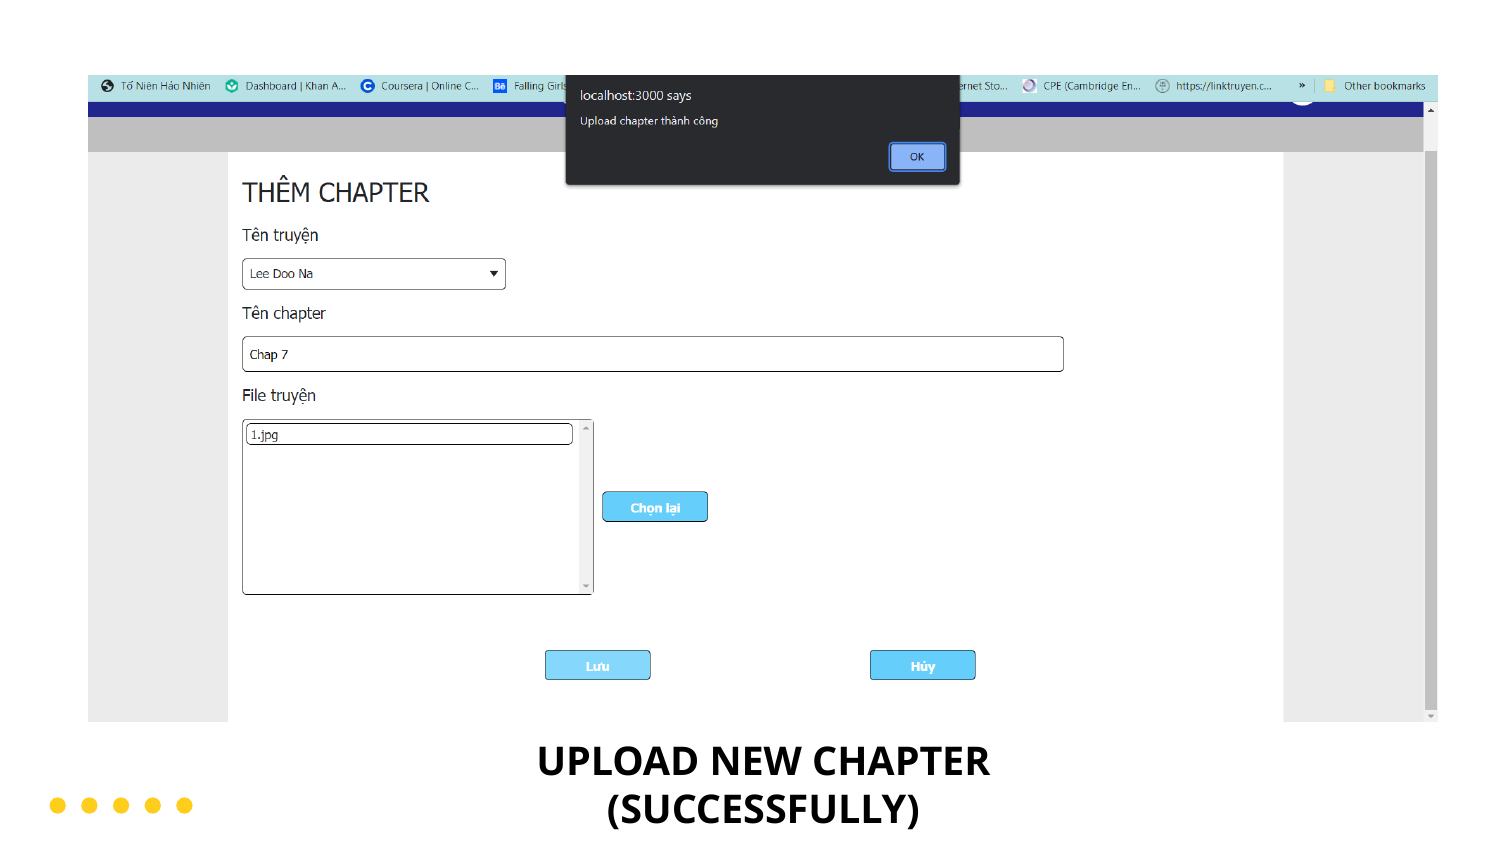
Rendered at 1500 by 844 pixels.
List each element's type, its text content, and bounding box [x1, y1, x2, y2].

picture [88, 75, 1438, 722]
text_box UPLOAD NEW CHAPTER (SUCCESSFULLY) [406, 730, 1120, 800]
